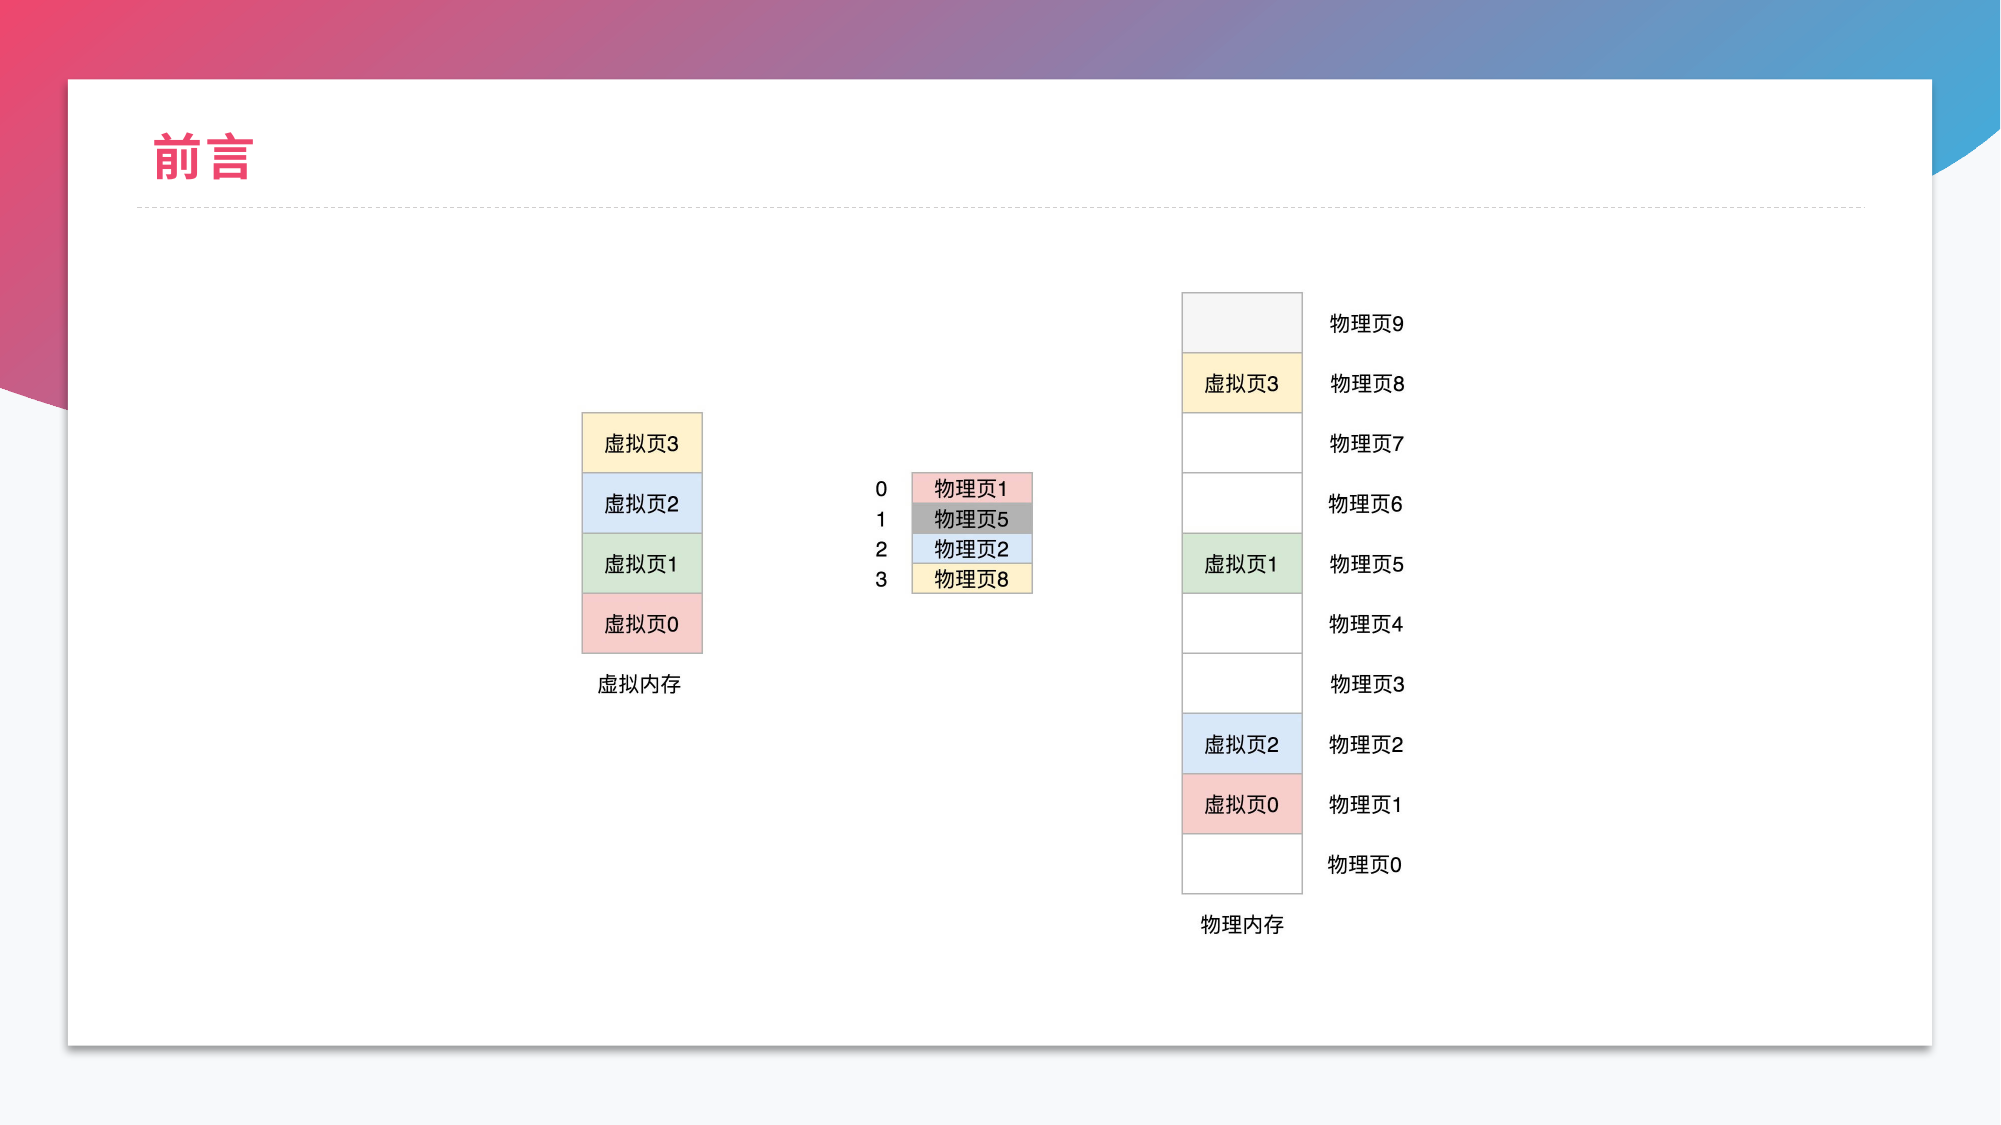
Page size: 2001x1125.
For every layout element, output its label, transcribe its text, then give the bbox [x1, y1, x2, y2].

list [481, 273, 1520, 948]
title 前言 [137, 111, 1863, 208]
